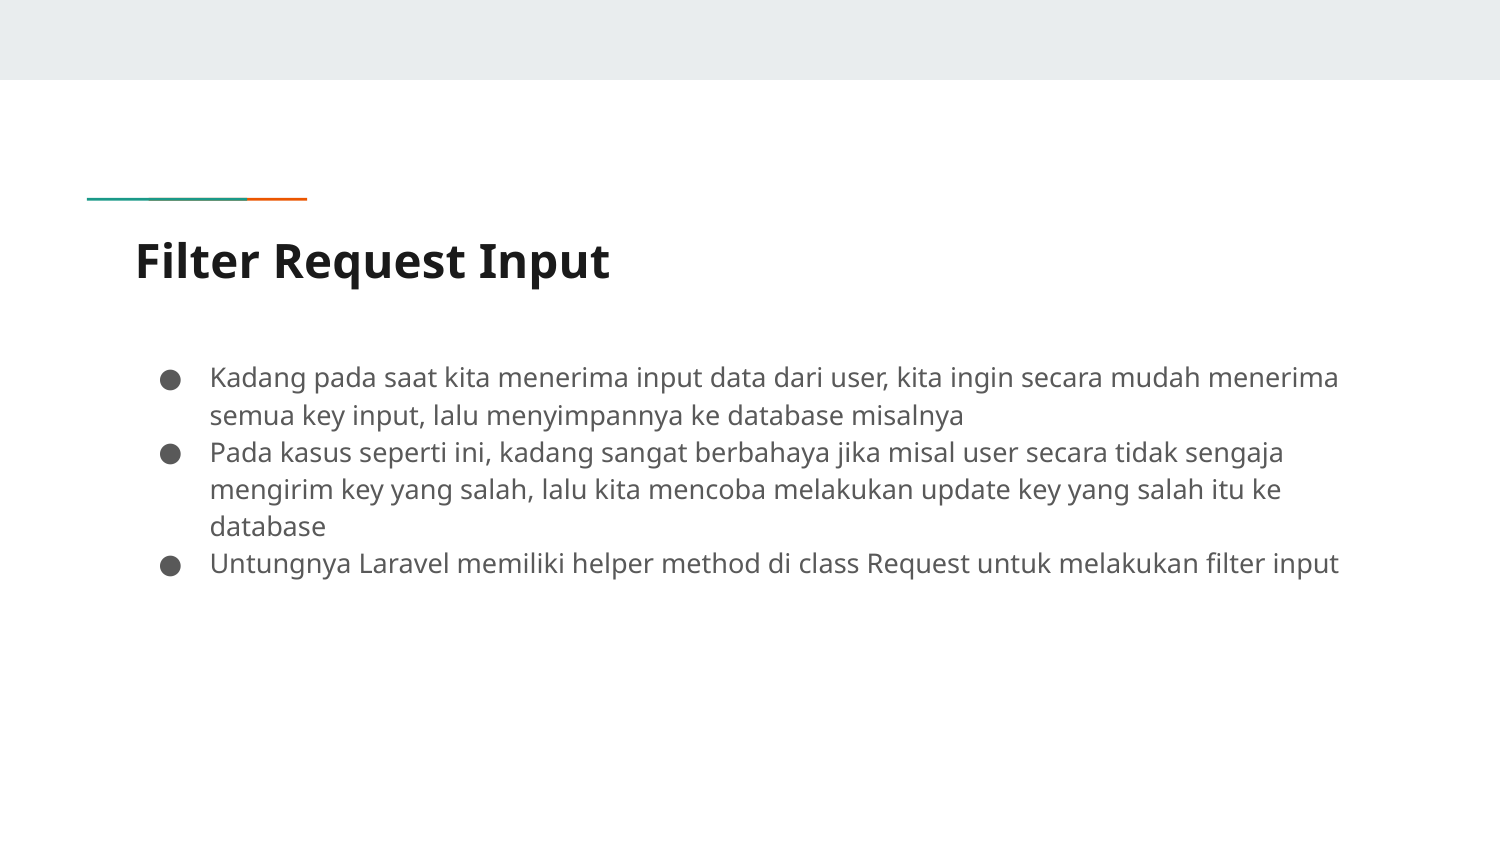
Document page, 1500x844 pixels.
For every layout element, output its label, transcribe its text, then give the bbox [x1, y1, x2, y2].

title Filter Request Input [119, 216, 1381, 305]
list Kadang pada saat kita menerima input data dari user, kita ingin secara mudah menerima semua key input, lalu menyimpannya ke database misalnya Pada kasus seperti ini, kadang sangat berbahaya jika misal user secara tidak sengaja mengirim key yang salah, lalu kita mencoba melakukan update key yang salah itu ke database Untungnya Laravel memiliki helper method di class Request untuk melakukan filter input [119, 341, 1381, 712]
